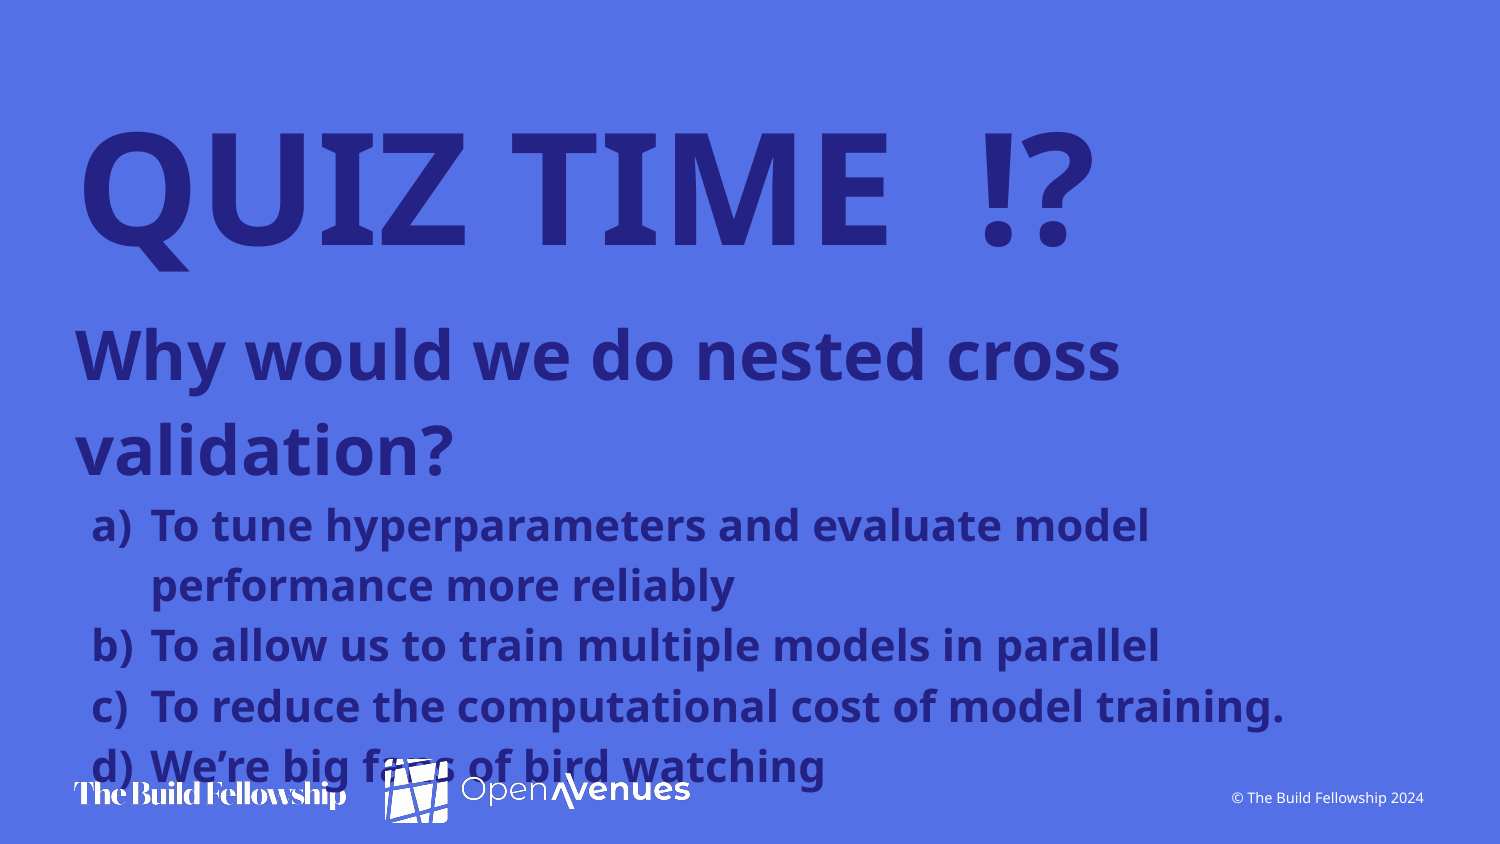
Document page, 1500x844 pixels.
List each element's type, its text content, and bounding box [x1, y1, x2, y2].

picture [385, 759, 690, 823]
text_box QUIZ TIME !? Why would we do nested cross validation? To tune hyperparameters and evaluate model performance more reliably To allow us to train multiple models in parallel To reduce the computational cost of model training. We’re big fans of bird watching [75, 110, 1431, 823]
